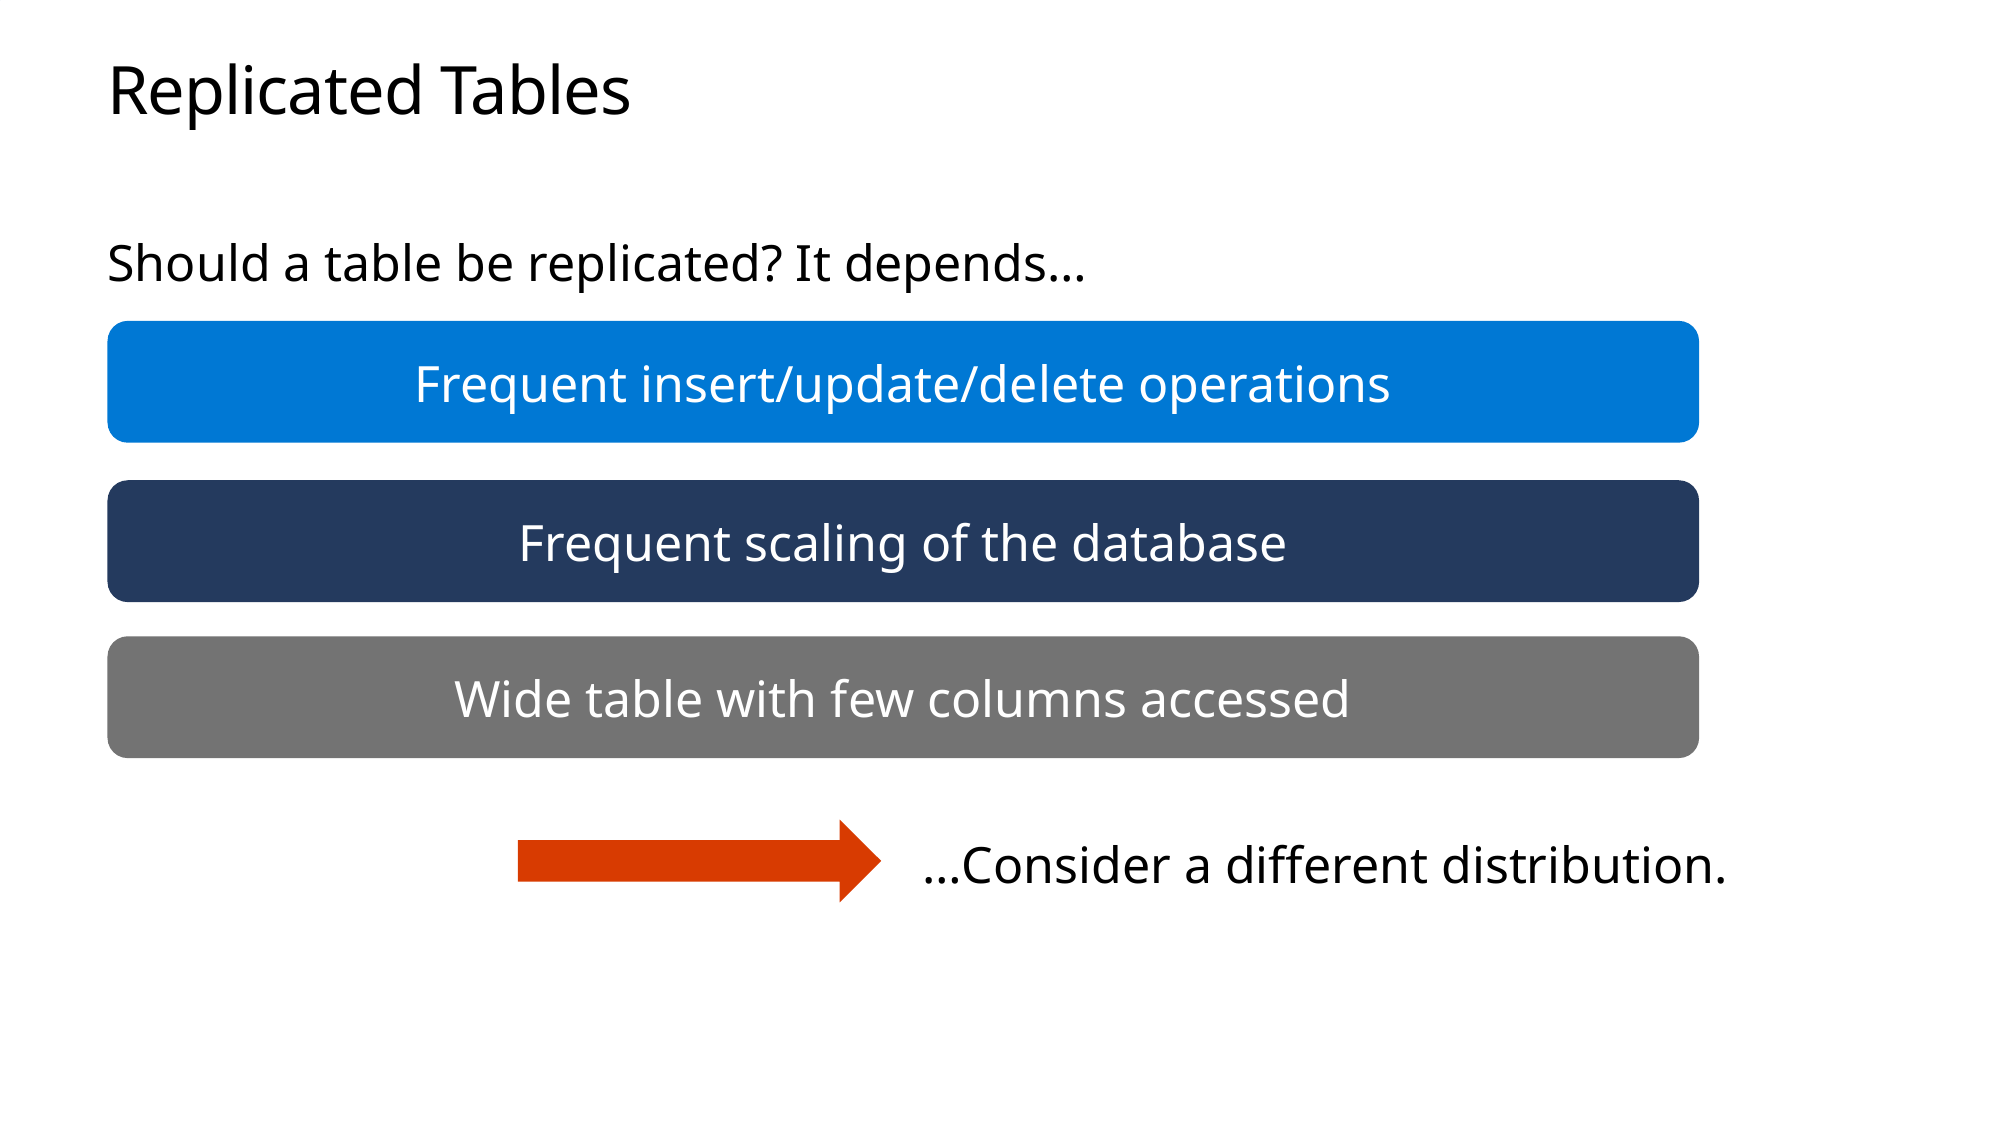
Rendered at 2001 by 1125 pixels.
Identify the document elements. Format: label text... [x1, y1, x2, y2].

text_box Frequent scaling of the database [107, 480, 1700, 603]
title Replicated Tables [107, 52, 1893, 129]
text_box [517, 819, 882, 903]
list Should a table be replicated? It depends… [107, 230, 1893, 1022]
text_box Wide table with few columns accessed [107, 636, 1700, 759]
text_box Frequent insert/update/delete operations [106, 320, 1700, 444]
text_box …Consider a different distribution. [922, 833, 1834, 894]
